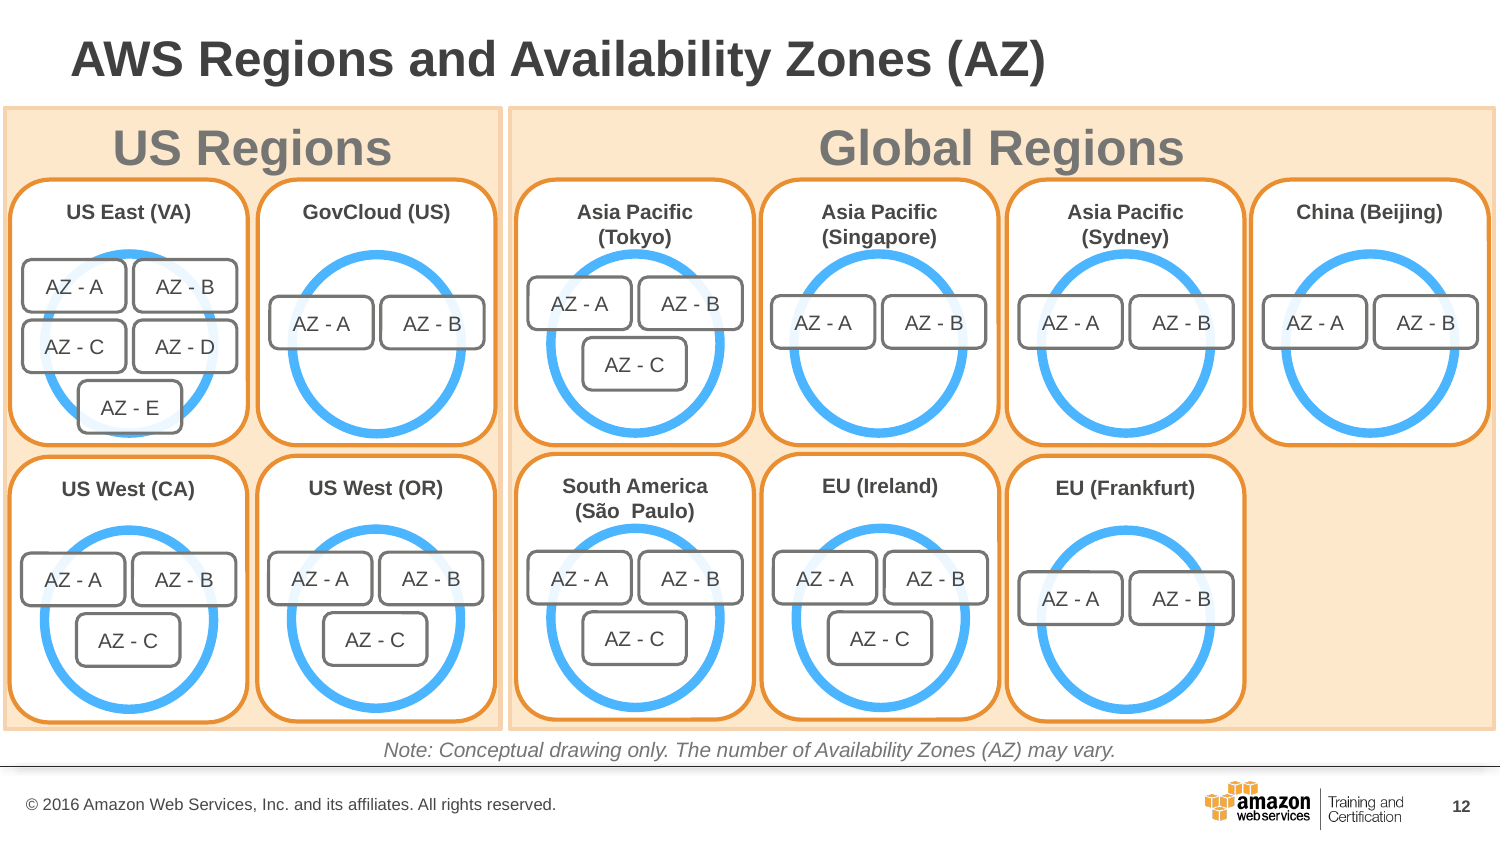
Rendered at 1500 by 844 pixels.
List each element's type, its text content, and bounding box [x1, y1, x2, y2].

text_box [515, 453, 755, 720]
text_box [9, 456, 248, 723]
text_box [970, 181, 1492, 455]
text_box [1006, 179, 1245, 446]
table_cell 345 [515, 185, 997, 450]
table_cell 345 [1006, 184, 1488, 450]
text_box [760, 179, 999, 446]
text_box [1006, 455, 1245, 722]
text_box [1250, 179, 1490, 446]
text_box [257, 179, 496, 446]
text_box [515, 179, 755, 446]
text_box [761, 453, 1000, 720]
text_box Global Regions [508, 106, 1496, 731]
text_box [256, 455, 496, 722]
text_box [9, 179, 249, 446]
text_box Core instance group [6, 458, 498, 730]
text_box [512, 456, 1248, 727]
title AWS Regions and Availability Zones (AZ) [55, 18, 1402, 130]
text_box US Regions [3, 106, 503, 731]
picture [1203, 779, 1410, 832]
text_box Core instance group [6, 181, 498, 455]
text_box Note: Conceptual drawing only. The number of Availability Zones (AZ) may vary. [0, 729, 1500, 770]
